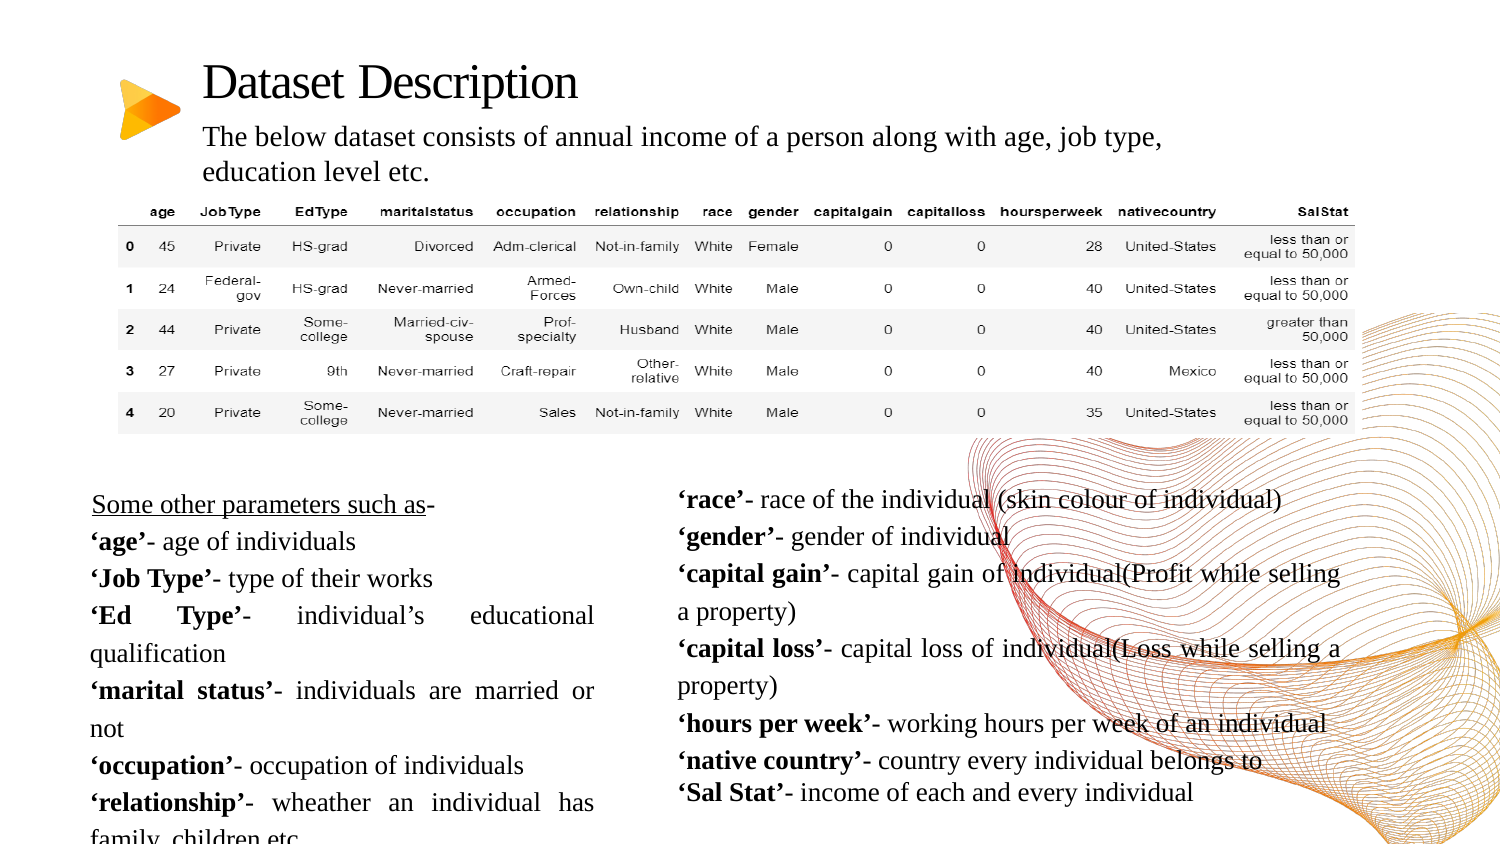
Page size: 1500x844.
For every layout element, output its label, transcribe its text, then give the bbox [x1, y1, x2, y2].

text_box [98, 198, 1364, 439]
picture [119, 78, 181, 140]
text_box ‘race’- race of the individual (skin colour of individual) ‘gender’- gender of individual ‘capital gain’- capital gain of individual(Profit while selling a property) ‘capital loss’- capital loss of individual(Loss while selling a property) ‘hours per week’- working hours per week of an individual ‘native country’- country every individual belongs to ‘Sal Stat’- income of each and every individual [662, 468, 1356, 815]
picture [967, 313, 1500, 844]
text_box The below dataset consists of annual income of a person along with age, job type, education level etc. [187, 109, 1249, 195]
text_box Some other parameters such as- ‘age’- age of individuals ‘Job Type’- type of their works ‘Ed Type’- individual’s educational qualification ‘marital status’- individuals are married or not ‘occupation’- occupation of individuals ‘relationship’- wheather an individual has family, children etc. [74, 475, 670, 844]
title Dataset Description [200, 46, 650, 109]
